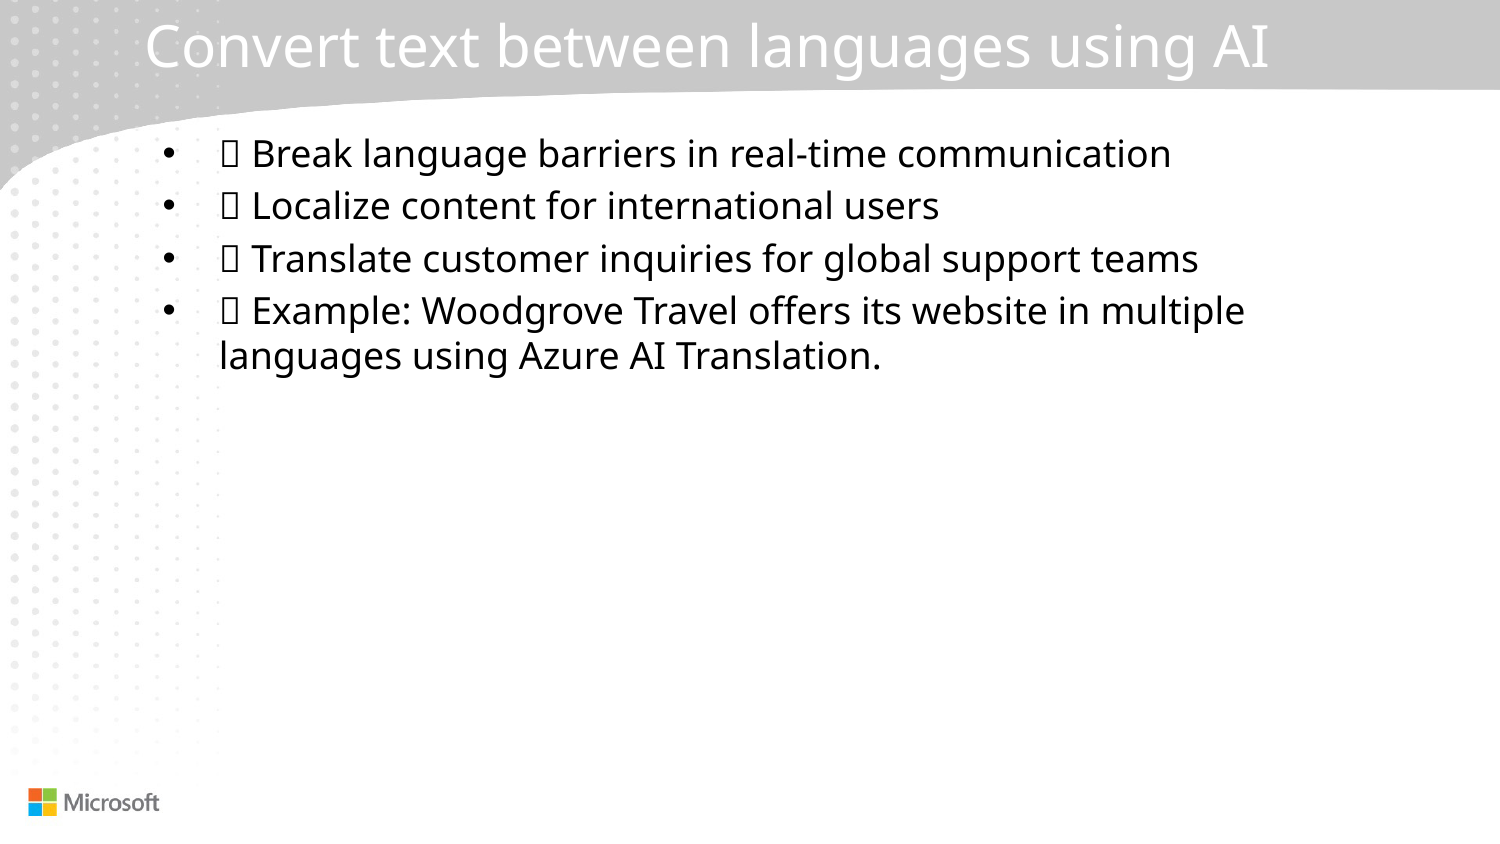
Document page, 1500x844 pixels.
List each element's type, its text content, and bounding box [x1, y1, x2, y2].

list ✅ Break language barriers in real-time communication ✅ Localize content for international users ✅ Translate customer inquiries for global support teams ✅ Example: Woodgrove Travel offers its website in multiple languages using Azure AI Translation. [147, 122, 1454, 830]
picture [0, 0, 1500, 844]
title Convert text between languages using AI [130, 1, 1369, 78]
